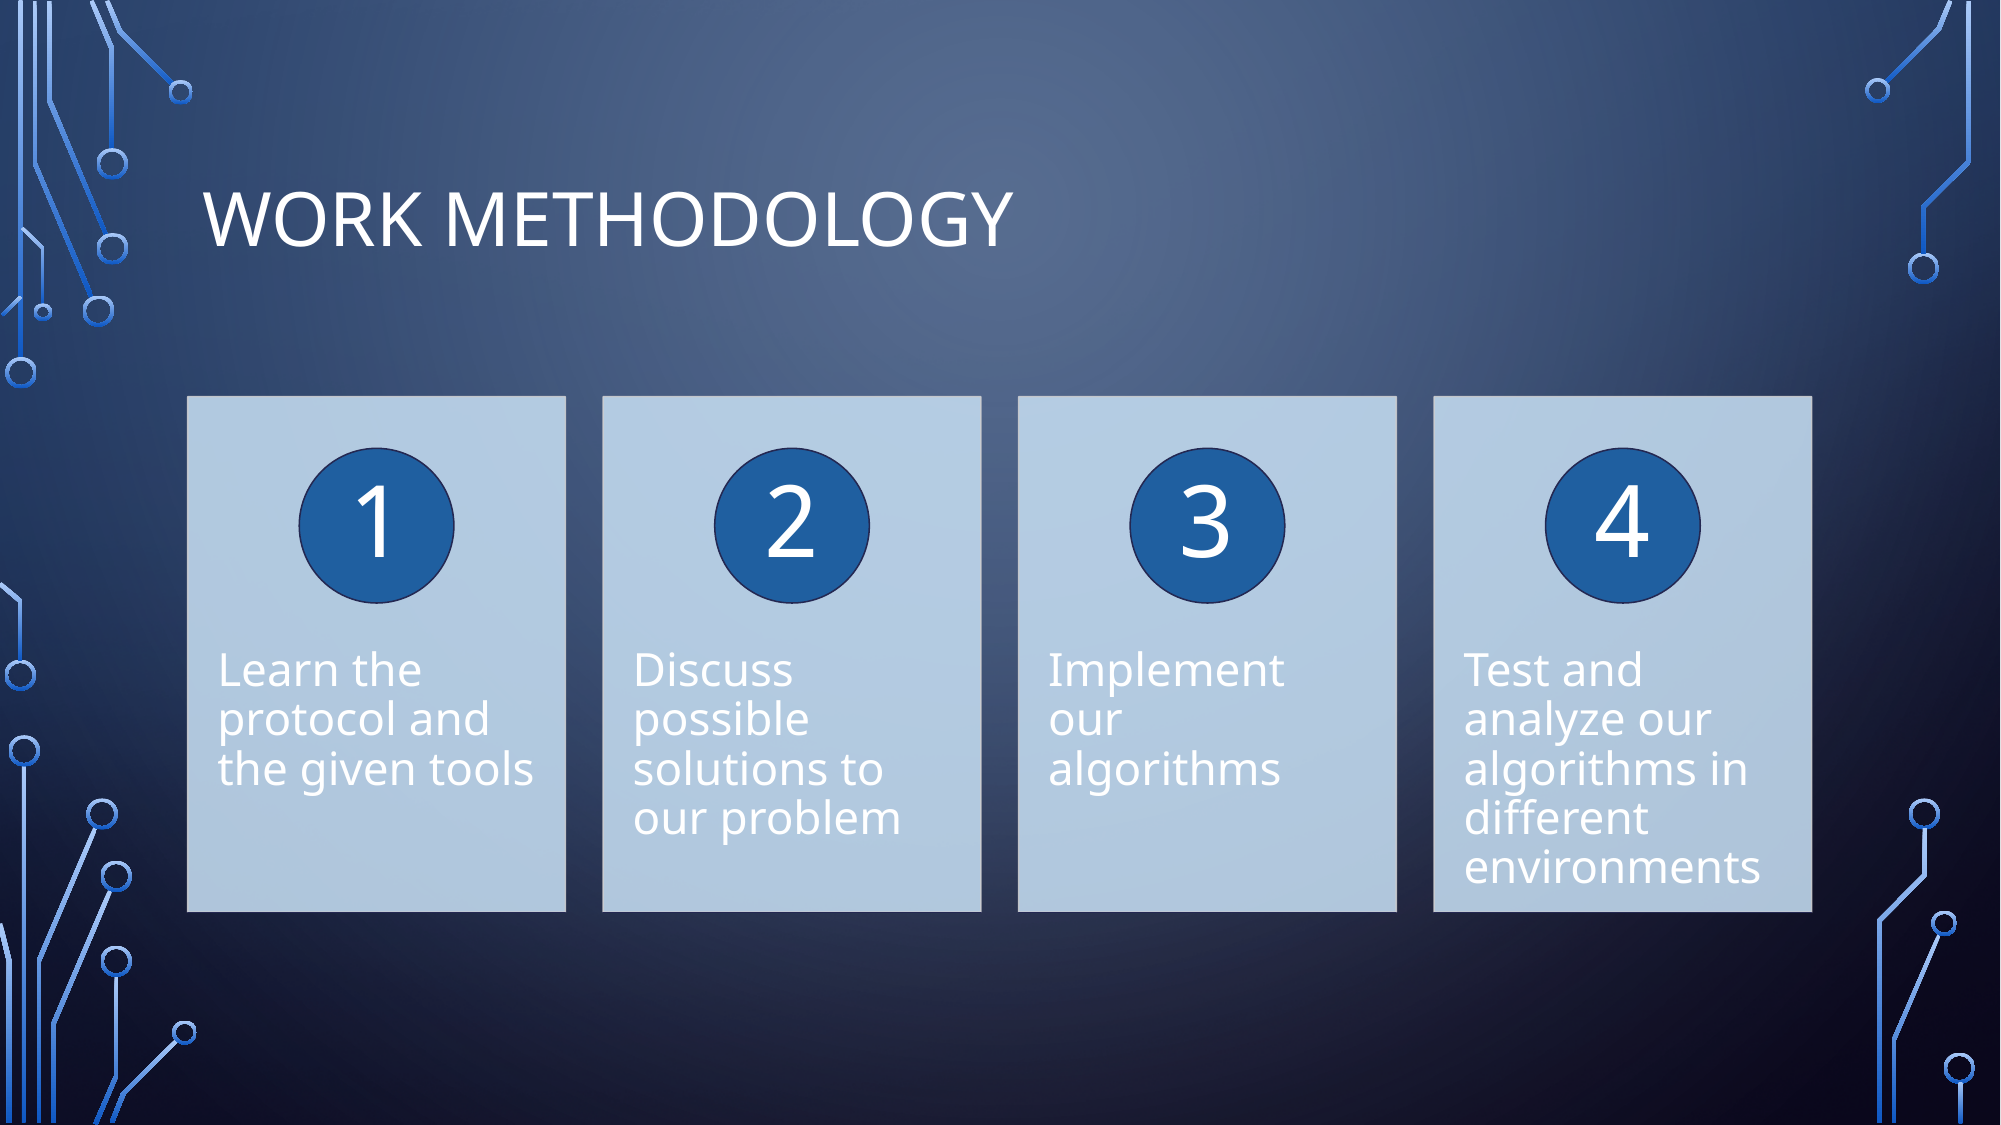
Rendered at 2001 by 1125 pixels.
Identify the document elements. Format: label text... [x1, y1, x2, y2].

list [186, 396, 1813, 913]
title WORK METHODOLOGY [187, 101, 1813, 344]
